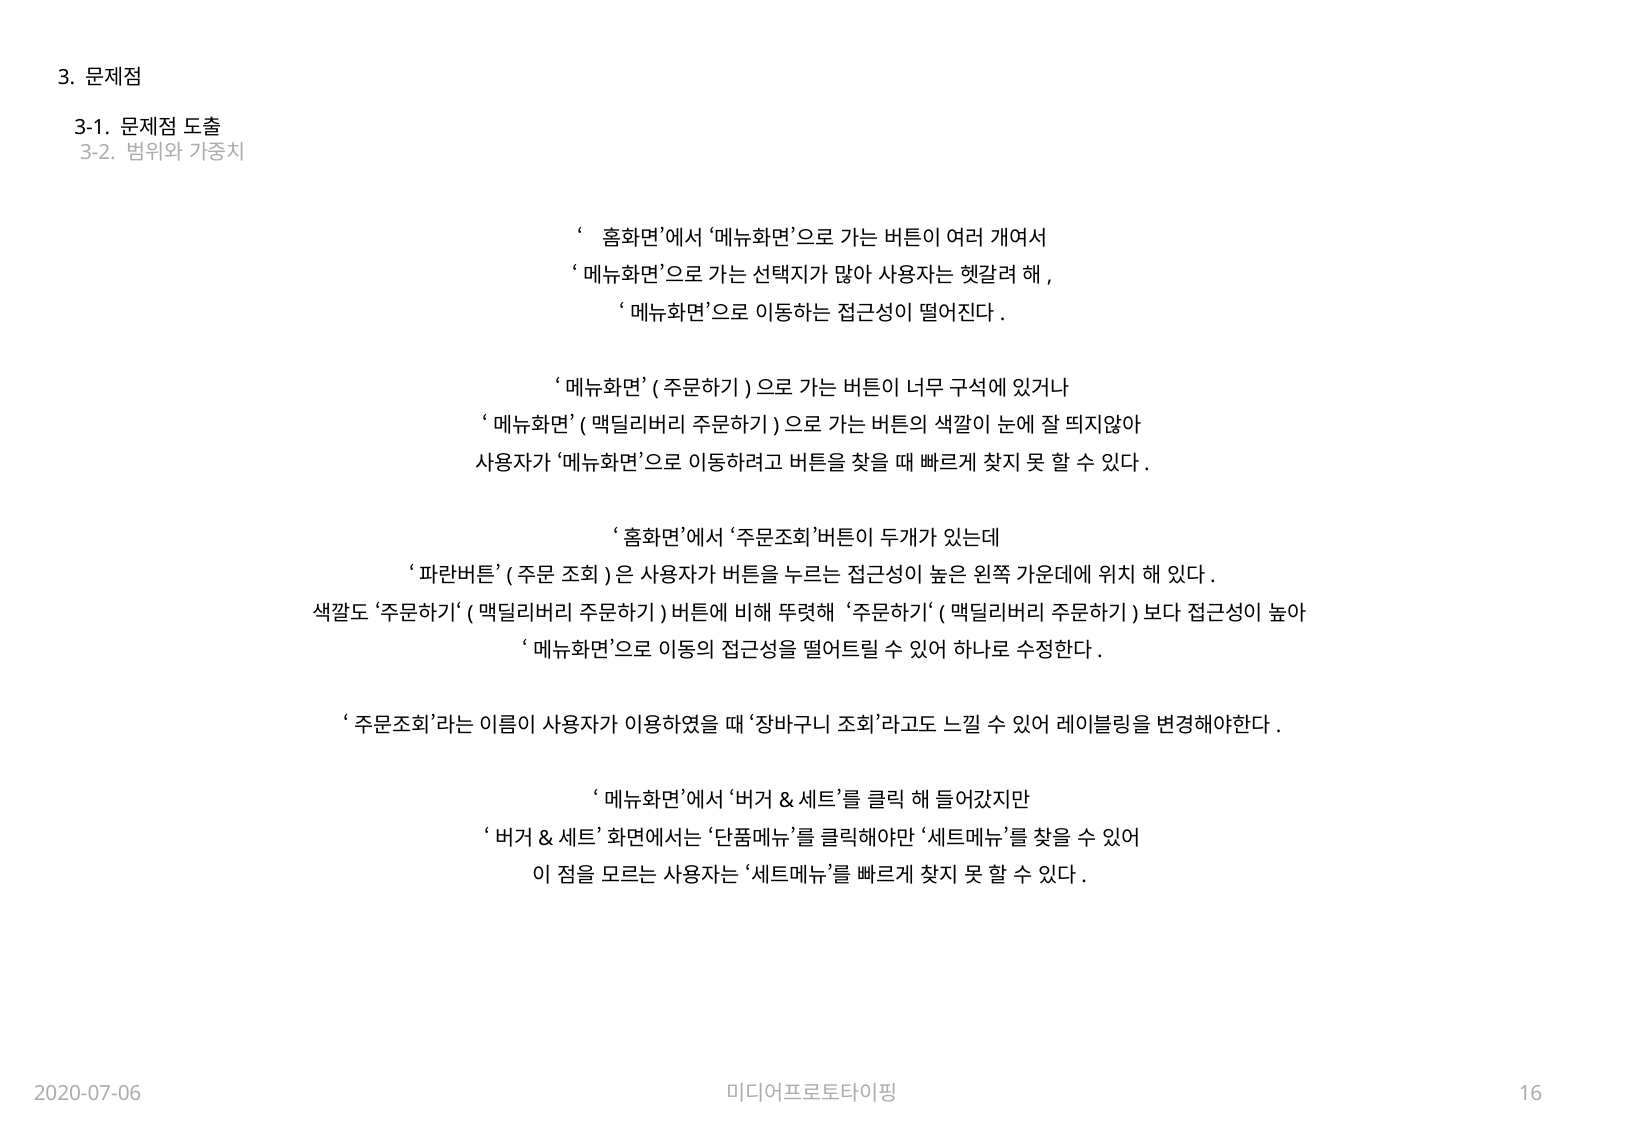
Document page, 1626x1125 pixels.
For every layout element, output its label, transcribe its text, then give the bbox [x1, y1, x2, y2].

text_box 3. 문제점 3-1. 문제점 도출 3-2. 범위와 가중치 [43, 56, 303, 171]
text_box ‘홈화면’에서 ‘메뉴화면’으로 가는 버튼이 여러 개여서 ‘메뉴화면’으로 가는 선택지가 많아 사용자는 헷갈려 해, ‘메뉴화면’으로 이동하는 접근성이 떨어진다. ‘메뉴화면’(주문하기)으로 가는 버튼이 너무 구석에 있거나 ‘메뉴화면’(맥딜리버리 주문하기)으로 가는 버튼의 색깔이 눈에 잘 띄지않아 사용자가 ‘메뉴화면’으로 이동하려고 버튼을 찾을 때 빠르게 찾지 못 할 수 있다. ‘홈화면’에서 ‘주문조회’버튼이 두개가 있는데 ‘파란버튼’(주문 조회)은 사용자가 버튼을 누르는 접근성이 높은 왼쪽 가운데에 위치 해 있다. 색깔도 ‘주문하기‘(맥딜리버리 주문하기)버튼에 비해 뚜렷해 ‘주문하기‘(맥딜리버리 주문하기)보다 접근성이 높아 ‘메뉴화면’으로 이동의 접근성을 떨어트릴 수 있어 하나로 수정한다. ‘주문조회’라는 이름이 사용자가 이용하였을 때 ‘장바구니 조회’라고도 느낄 수 있어 레이블링을 변경해야한다. ‘메뉴화면’에서 ‘버거&세트’를 클릭 해 들어갔지만 ‘버거&세트’ 화면에서는 ‘단품메뉴’를 클릭해야만 ‘세트메뉴’를 찾을 수 있어 이 점을 모르는 사용자는 ‘세트메뉴’를 빠르게 찾지 못 할 수 있다. [24, 216, 1600, 977]
